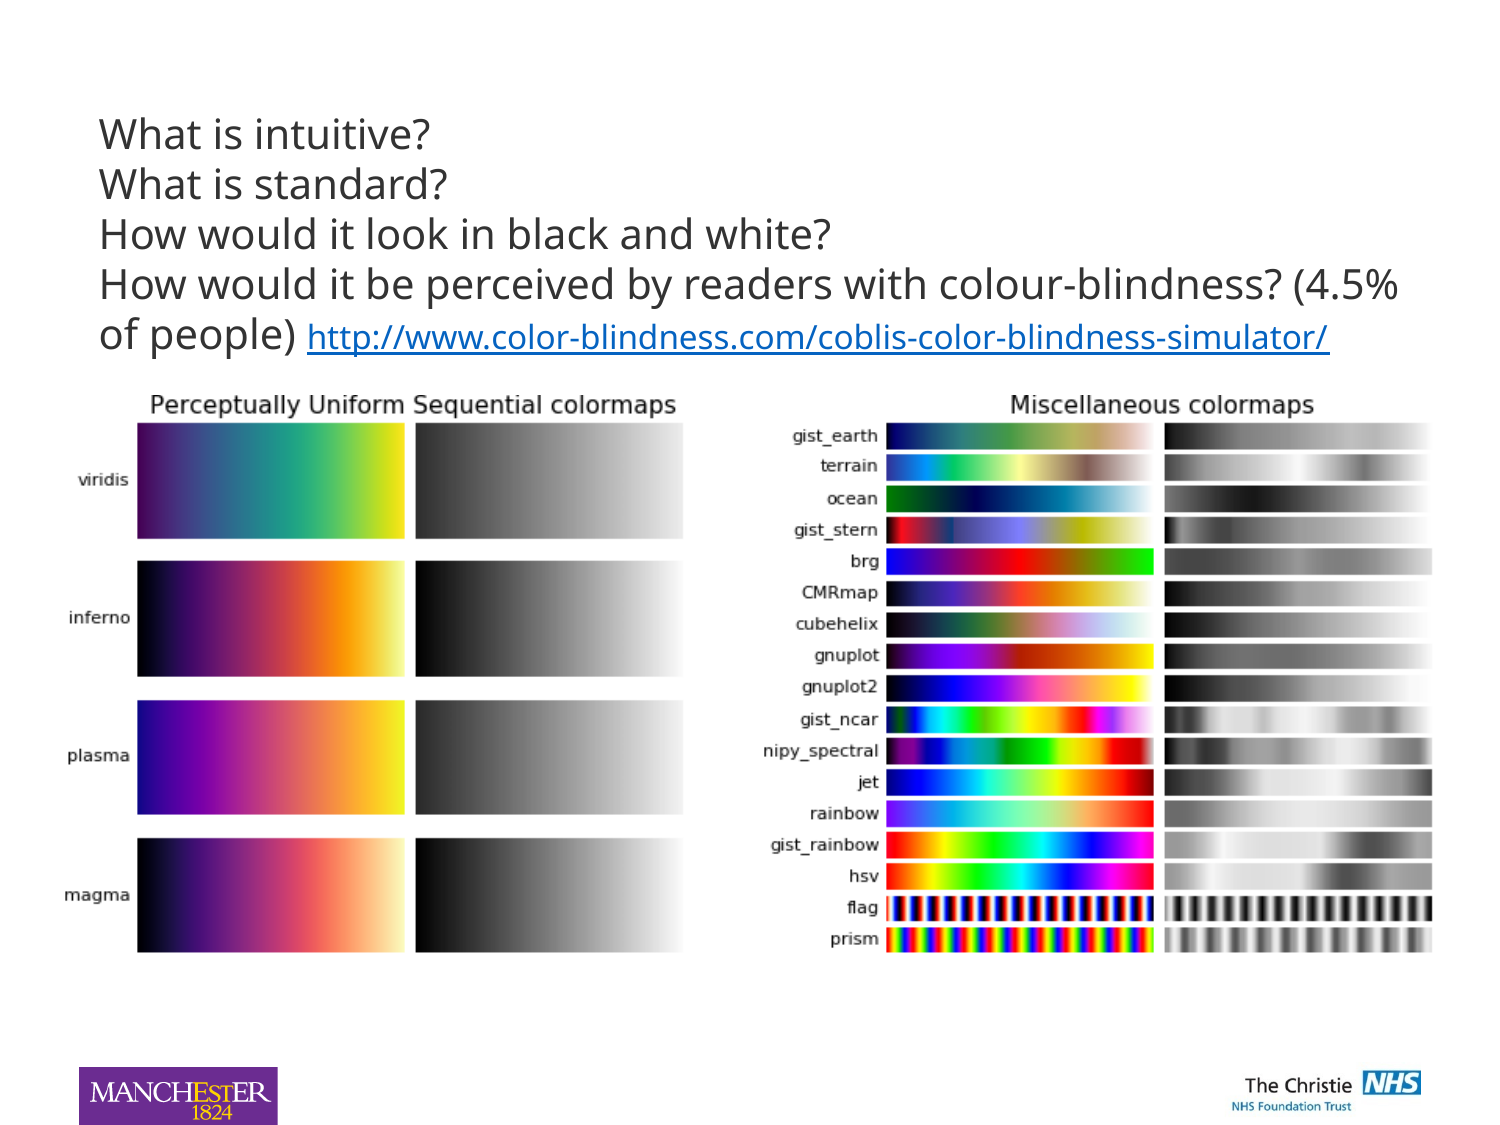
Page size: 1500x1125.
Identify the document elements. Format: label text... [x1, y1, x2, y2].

picture [1165, 1062, 1421, 1125]
picture [0, 395, 688, 959]
picture [79, 1067, 278, 1125]
text_box What is intuitive? What is standard? How would it look in black and white? How would it be perceived by readers with colour-blindness? (4.5% of people) http://www.color-blindness.com/coblis-color-blindness-simulator/ [84, 100, 1437, 416]
picture [749, 395, 1437, 959]
